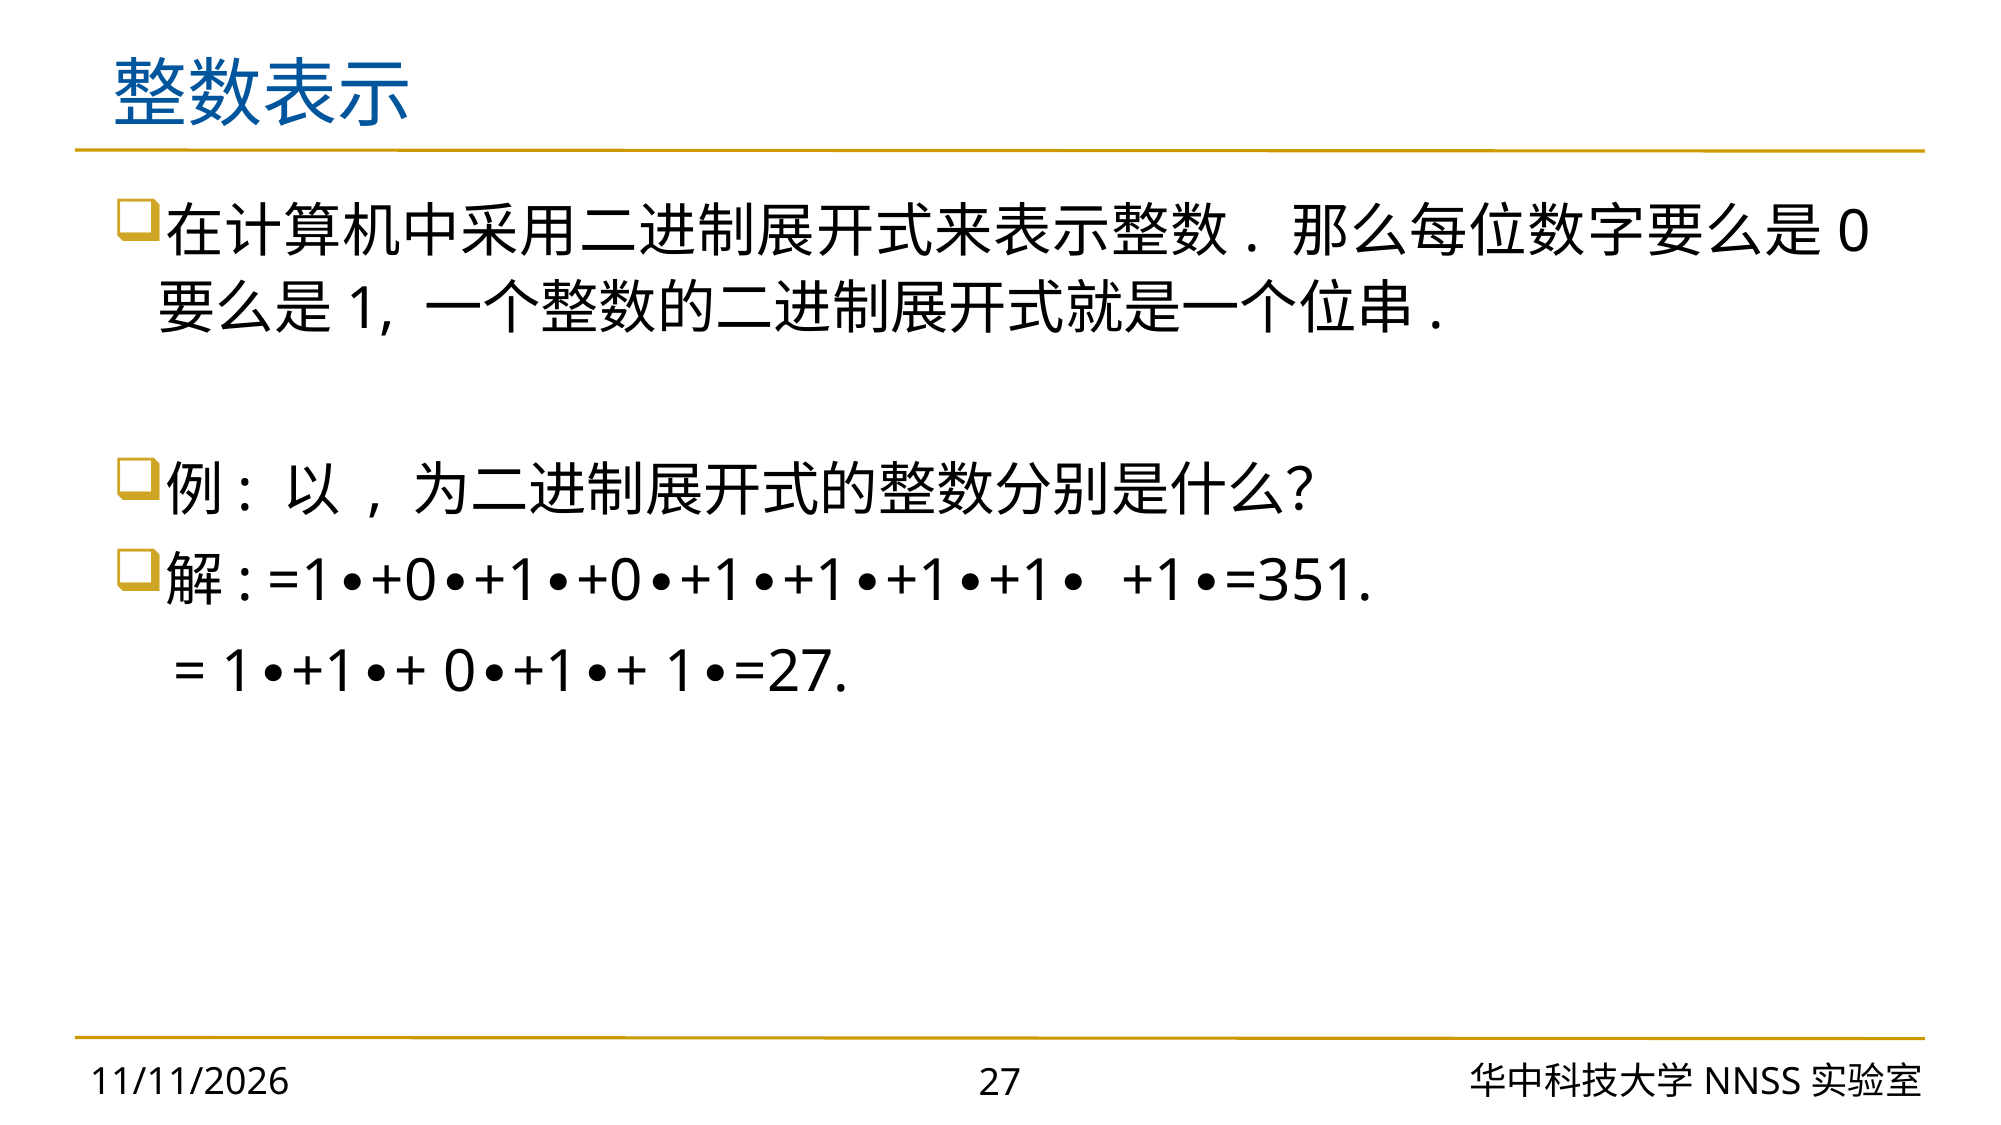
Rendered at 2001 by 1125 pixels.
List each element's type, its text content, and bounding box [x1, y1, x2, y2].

footer 华中科技大学NNSS实验室 [1262, 1050, 1938, 1113]
slide_number 27 [699, 1050, 1262, 1111]
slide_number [75, 1050, 550, 1111]
title 整数表示 [97, 44, 1900, 149]
